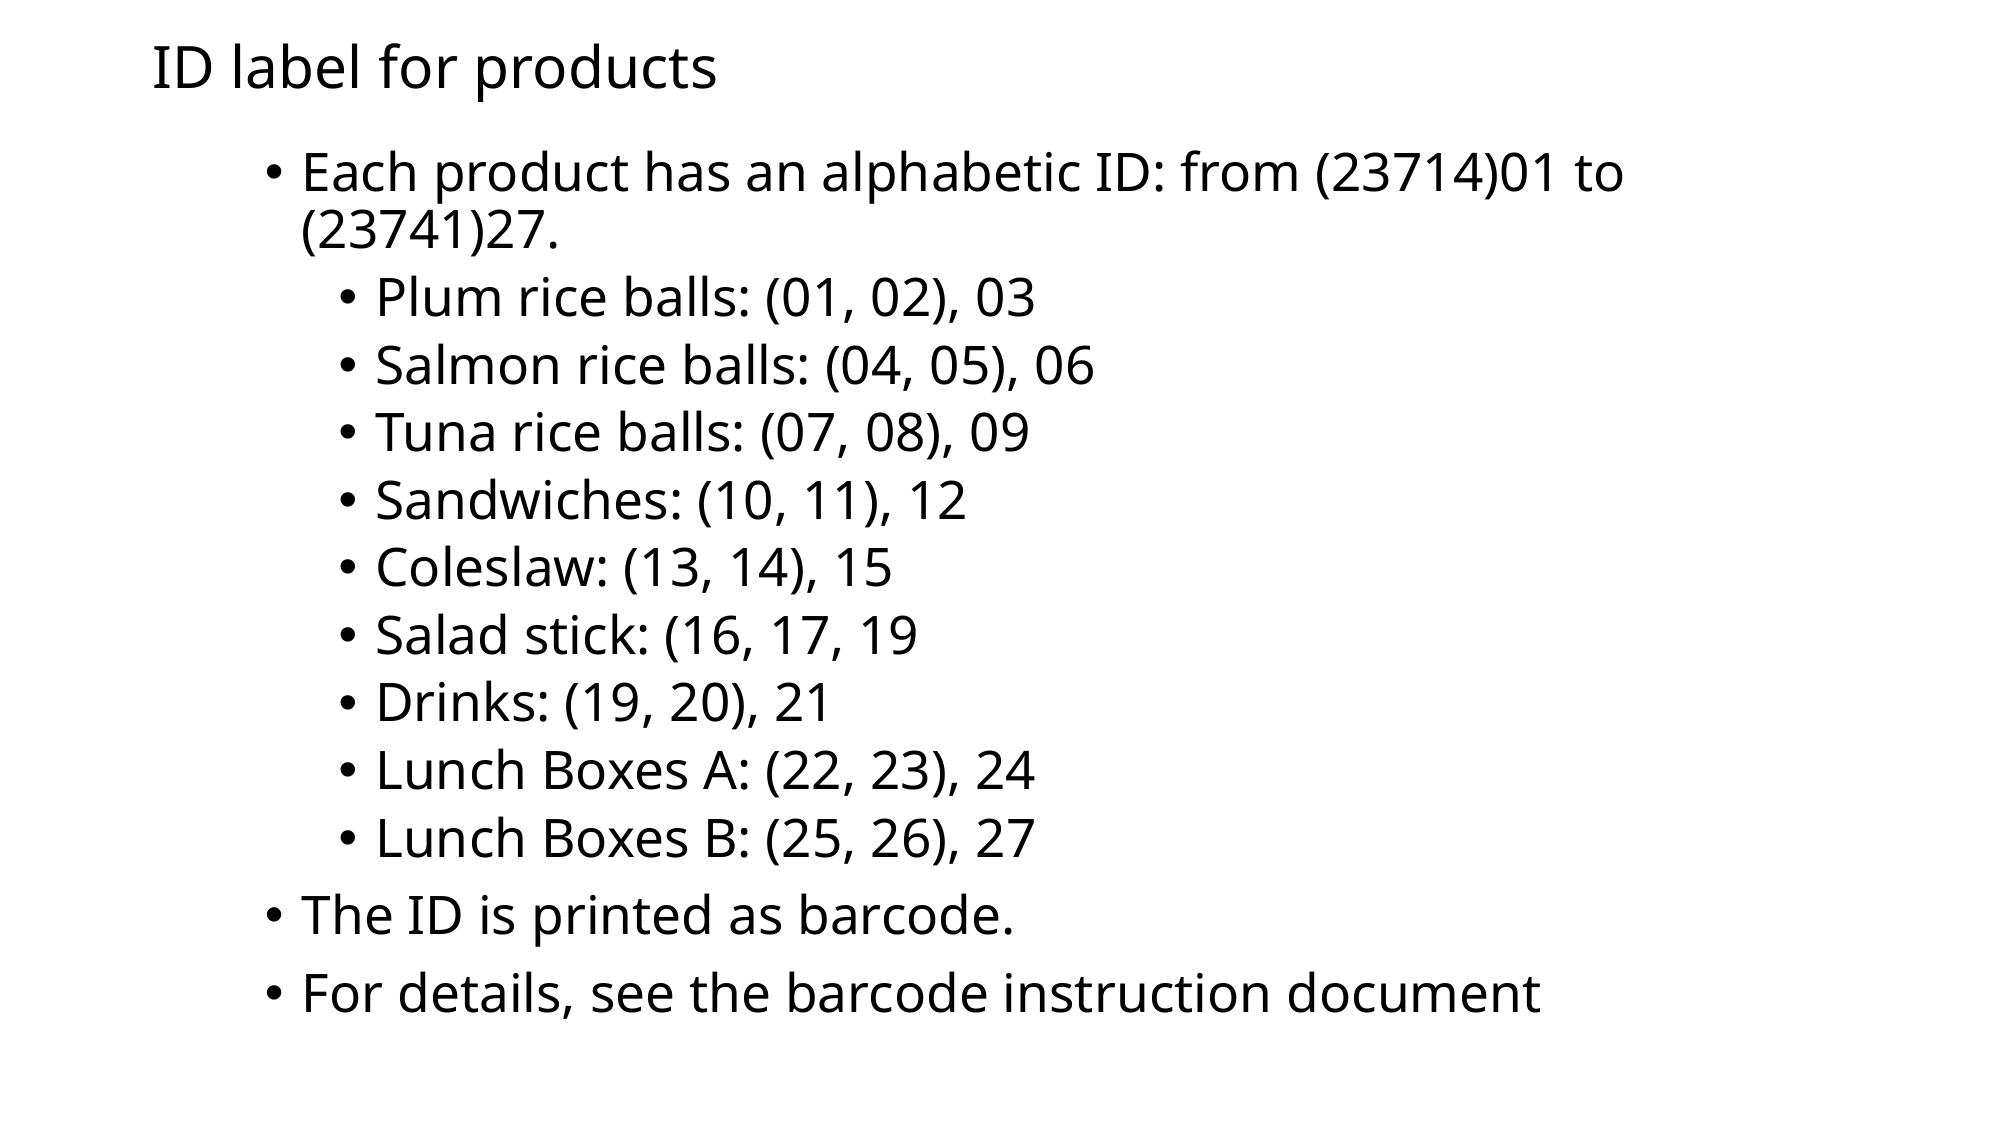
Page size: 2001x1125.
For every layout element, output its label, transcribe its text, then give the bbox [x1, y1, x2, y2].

title ID label for products [137, 30, 1863, 109]
list Each product has an alphabetic ID: from (23714)01 to (23741)27. Plum rice balls: (01, 02), 03 Salmon rice balls: (04, 05), 06 Tuna rice balls: (07, 08), 09 Sandwiches: (10, 11), 12 Coleslaw: (13, 14), 15 Salad stick: (16, 17, 19 Drinks: (19, 20), 21 Lunch Boxes A: (22, 23), 24 Lunch Boxes B: (25, 26), 27 The ID is printed as barcode. For details, see the barcode instruction document [249, 138, 1750, 1034]
